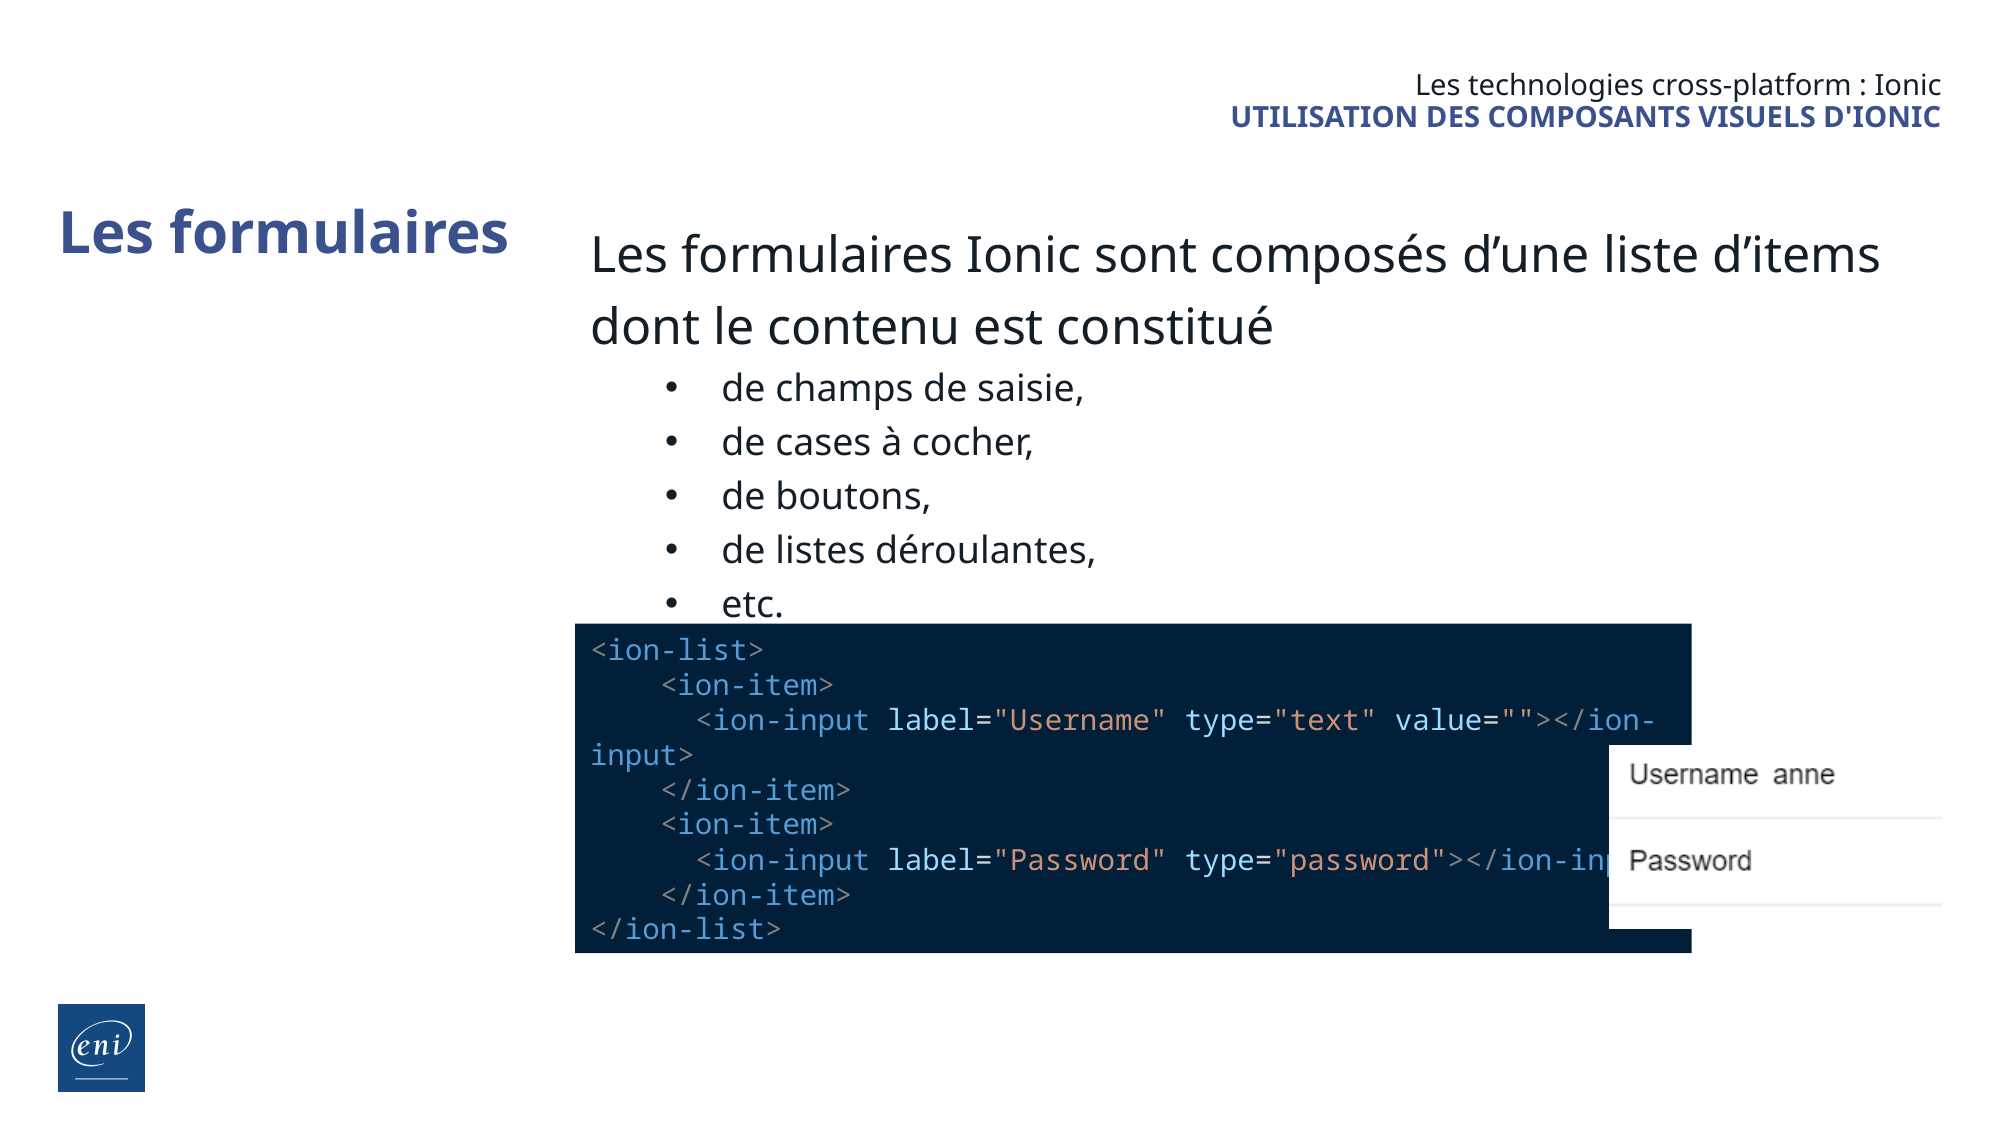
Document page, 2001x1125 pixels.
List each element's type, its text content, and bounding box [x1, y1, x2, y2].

text_box Les formulaires [58, 203, 526, 929]
picture [58, 1004, 145, 1092]
text_box <ion-list> <ion-item> <ion-input label="Username" type="text" value=""></ion-input> </ion-item> <ion-item> <ion-input label="Password" type="password"></ion-input> </ion-item> </ion-list> [575, 623, 1692, 954]
text_box Les technologies cross-platform : Ionic Utilisation des composants visuels d'Ionic [627, 70, 1942, 160]
text_box Les formulaires Ionic sont composés d’une liste d’items dont le contenu est constitué de champs de saisie, de cases à cocher, de boutons, de listes déroulantes, etc. [575, 203, 1942, 633]
picture [1608, 745, 1942, 929]
